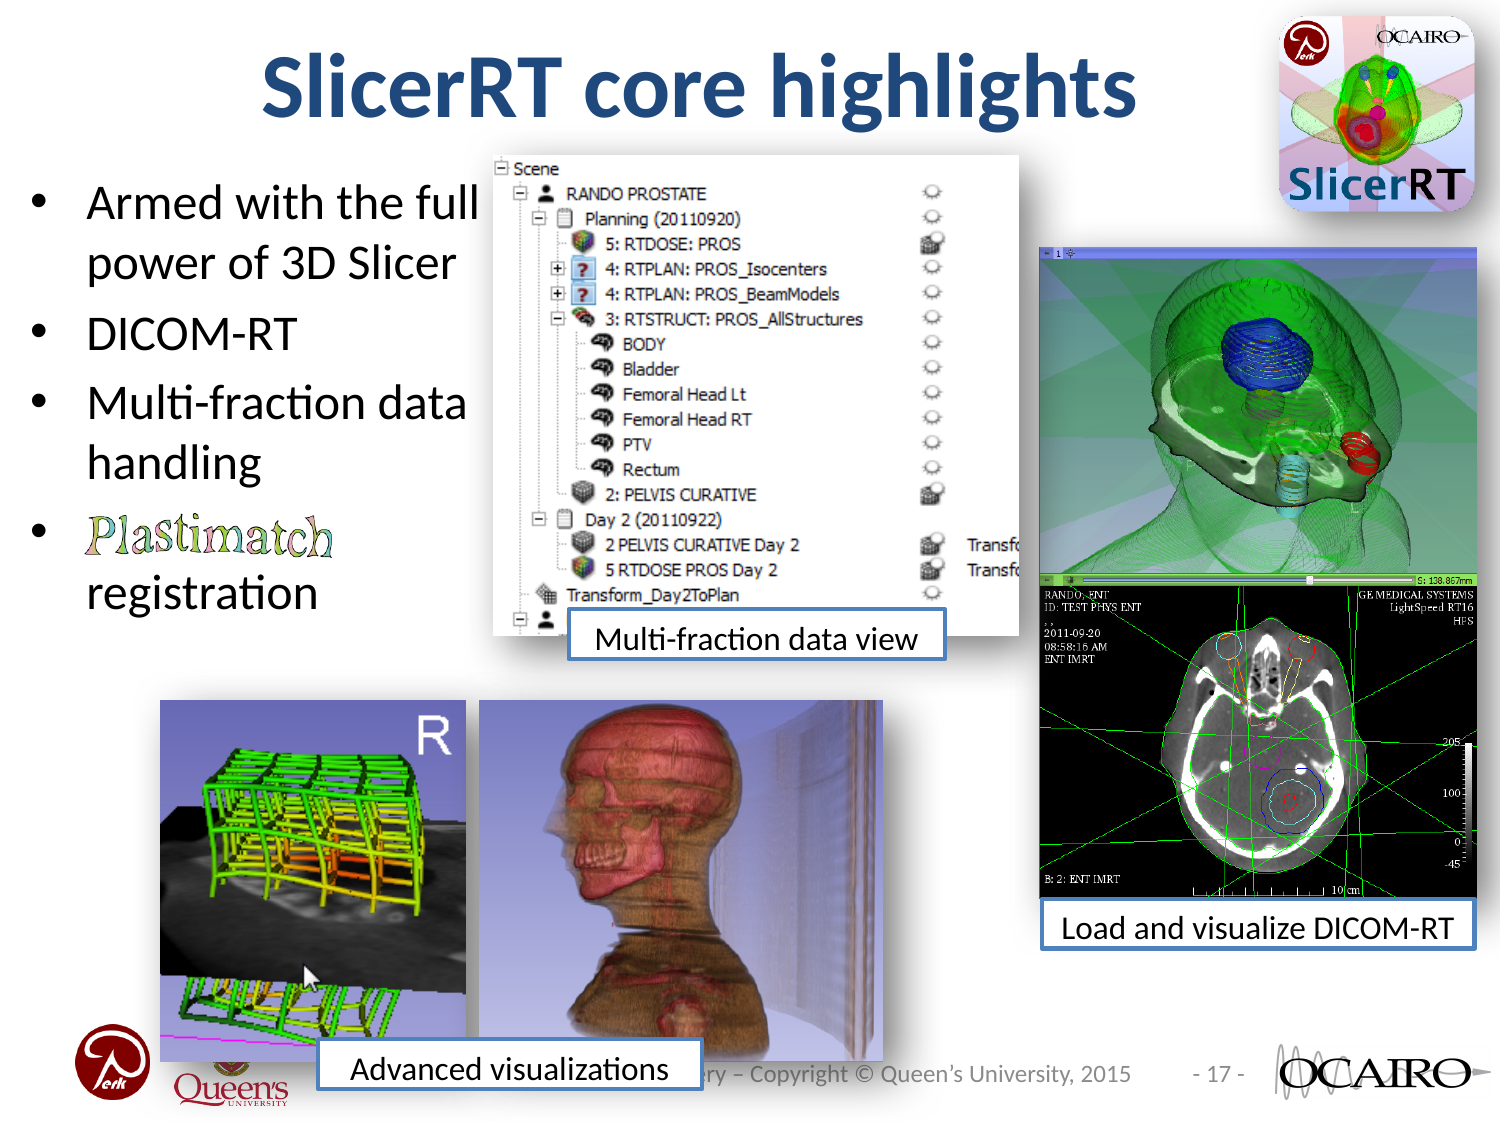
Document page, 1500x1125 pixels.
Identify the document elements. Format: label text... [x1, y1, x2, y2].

footer Laboratory for Percutaneous Surgery – Copyright © Queen’s University, 2015 [902, 1042, 1175, 1103]
text_box Armed with the full power of 3D Slicer DICOM-RT Multi-fraction data handling registration [15, 162, 485, 636]
text_box SlicerRT core highlights [24, 0, 1290, 163]
picture [1275, 1044, 1491, 1100]
picture [75, 1024, 150, 1100]
text_box Advanced visualizations [316, 1037, 704, 1091]
picture [479, 700, 884, 1062]
slide_number - 17 - [1175, 1042, 1263, 1103]
picture [84, 513, 332, 558]
text_box Multi-fraction data view [567, 643, 947, 661]
picture [493, 155, 1019, 636]
picture [160, 700, 466, 1106]
picture [1274, 12, 1478, 216]
text_box Load and visualize DICOM-RT [1040, 906, 1477, 951]
picture [1039, 247, 1477, 899]
